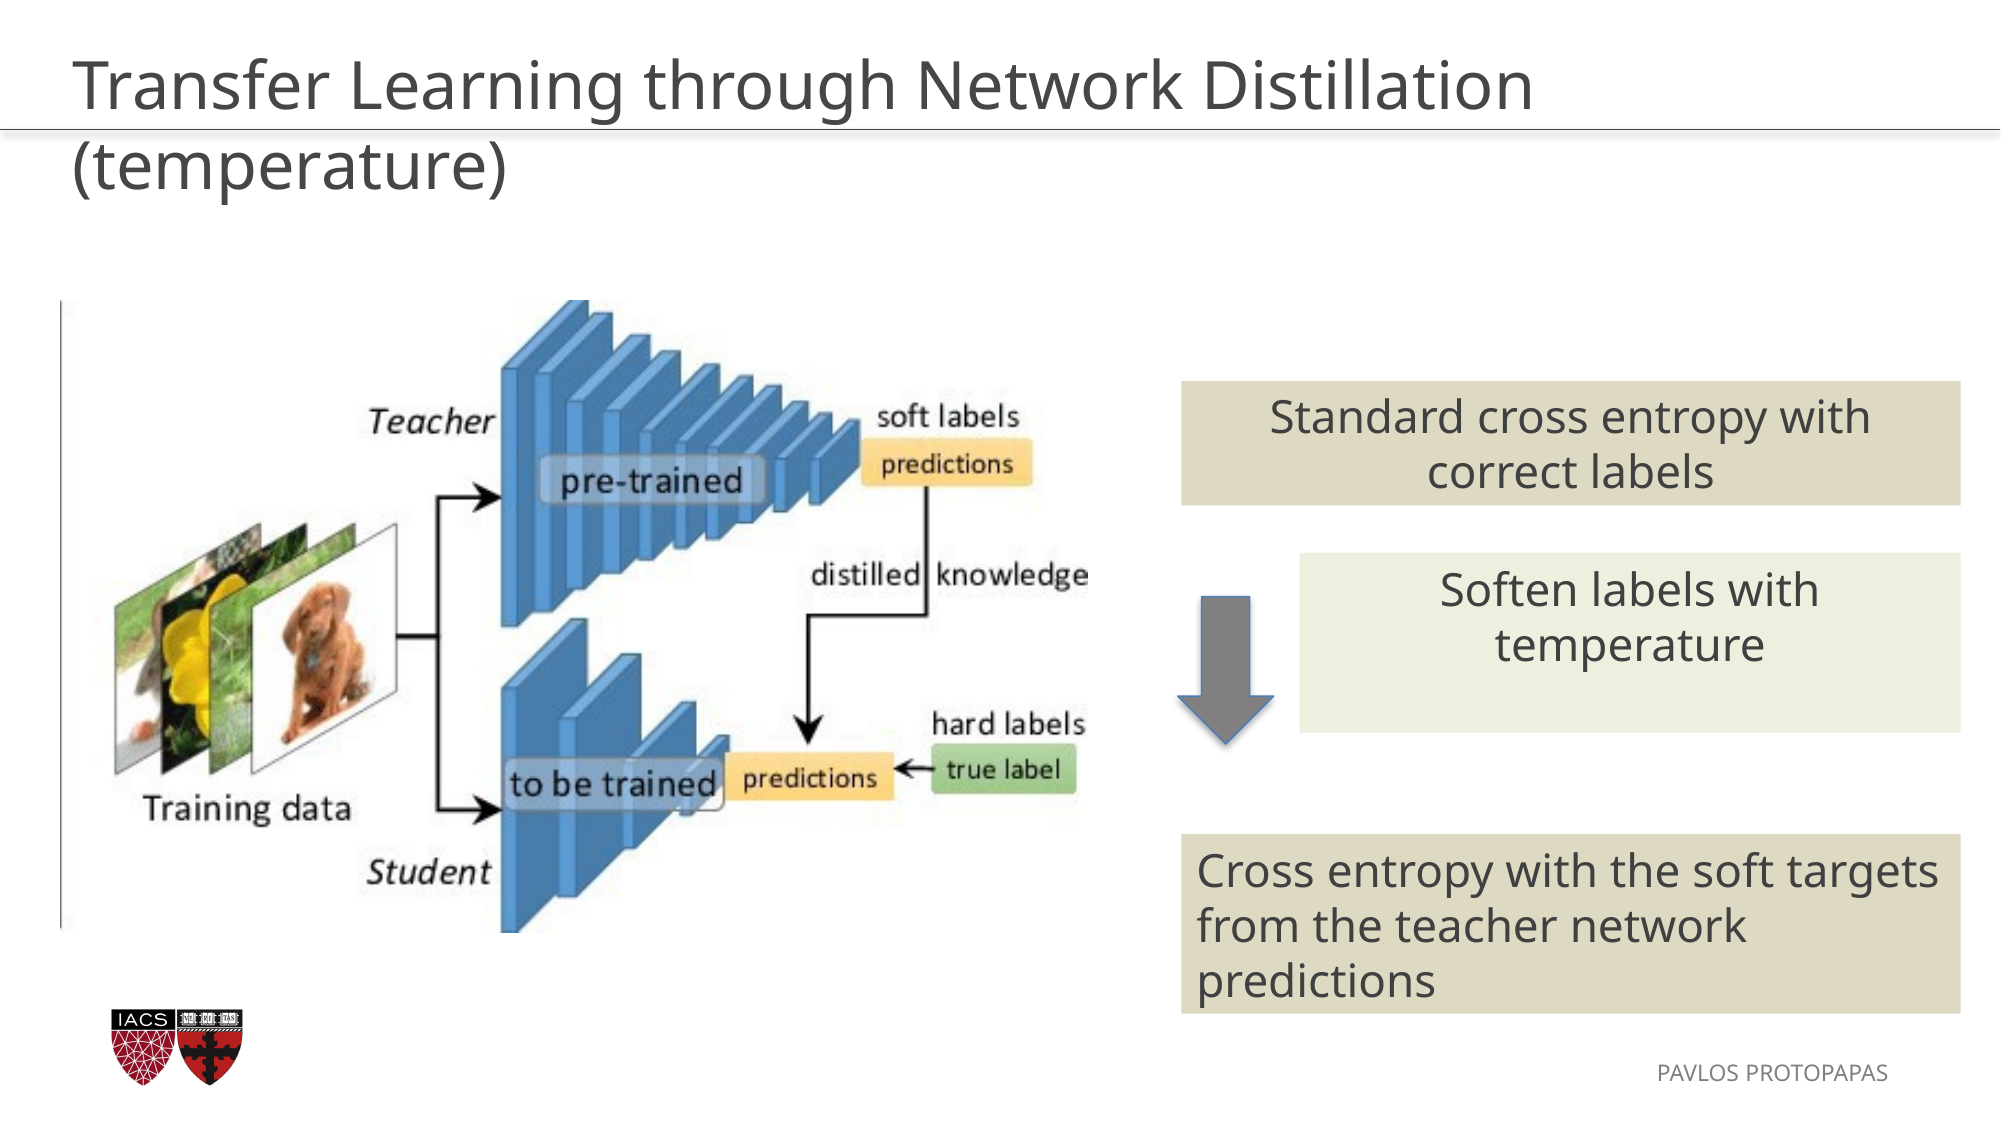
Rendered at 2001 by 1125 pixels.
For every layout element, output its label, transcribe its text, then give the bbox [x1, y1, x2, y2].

text_box Standard cross entropy with correct labels [1181, 380, 1961, 506]
picture [109, 1009, 243, 1086]
title Transfer Learning through Network Distillation (temperature) [57, 35, 2000, 162]
text_box [1177, 595, 1275, 745]
picture [60, 300, 1088, 934]
text_box Cross entropy with the soft targets from the teacher network predictions [1181, 833, 1961, 1014]
